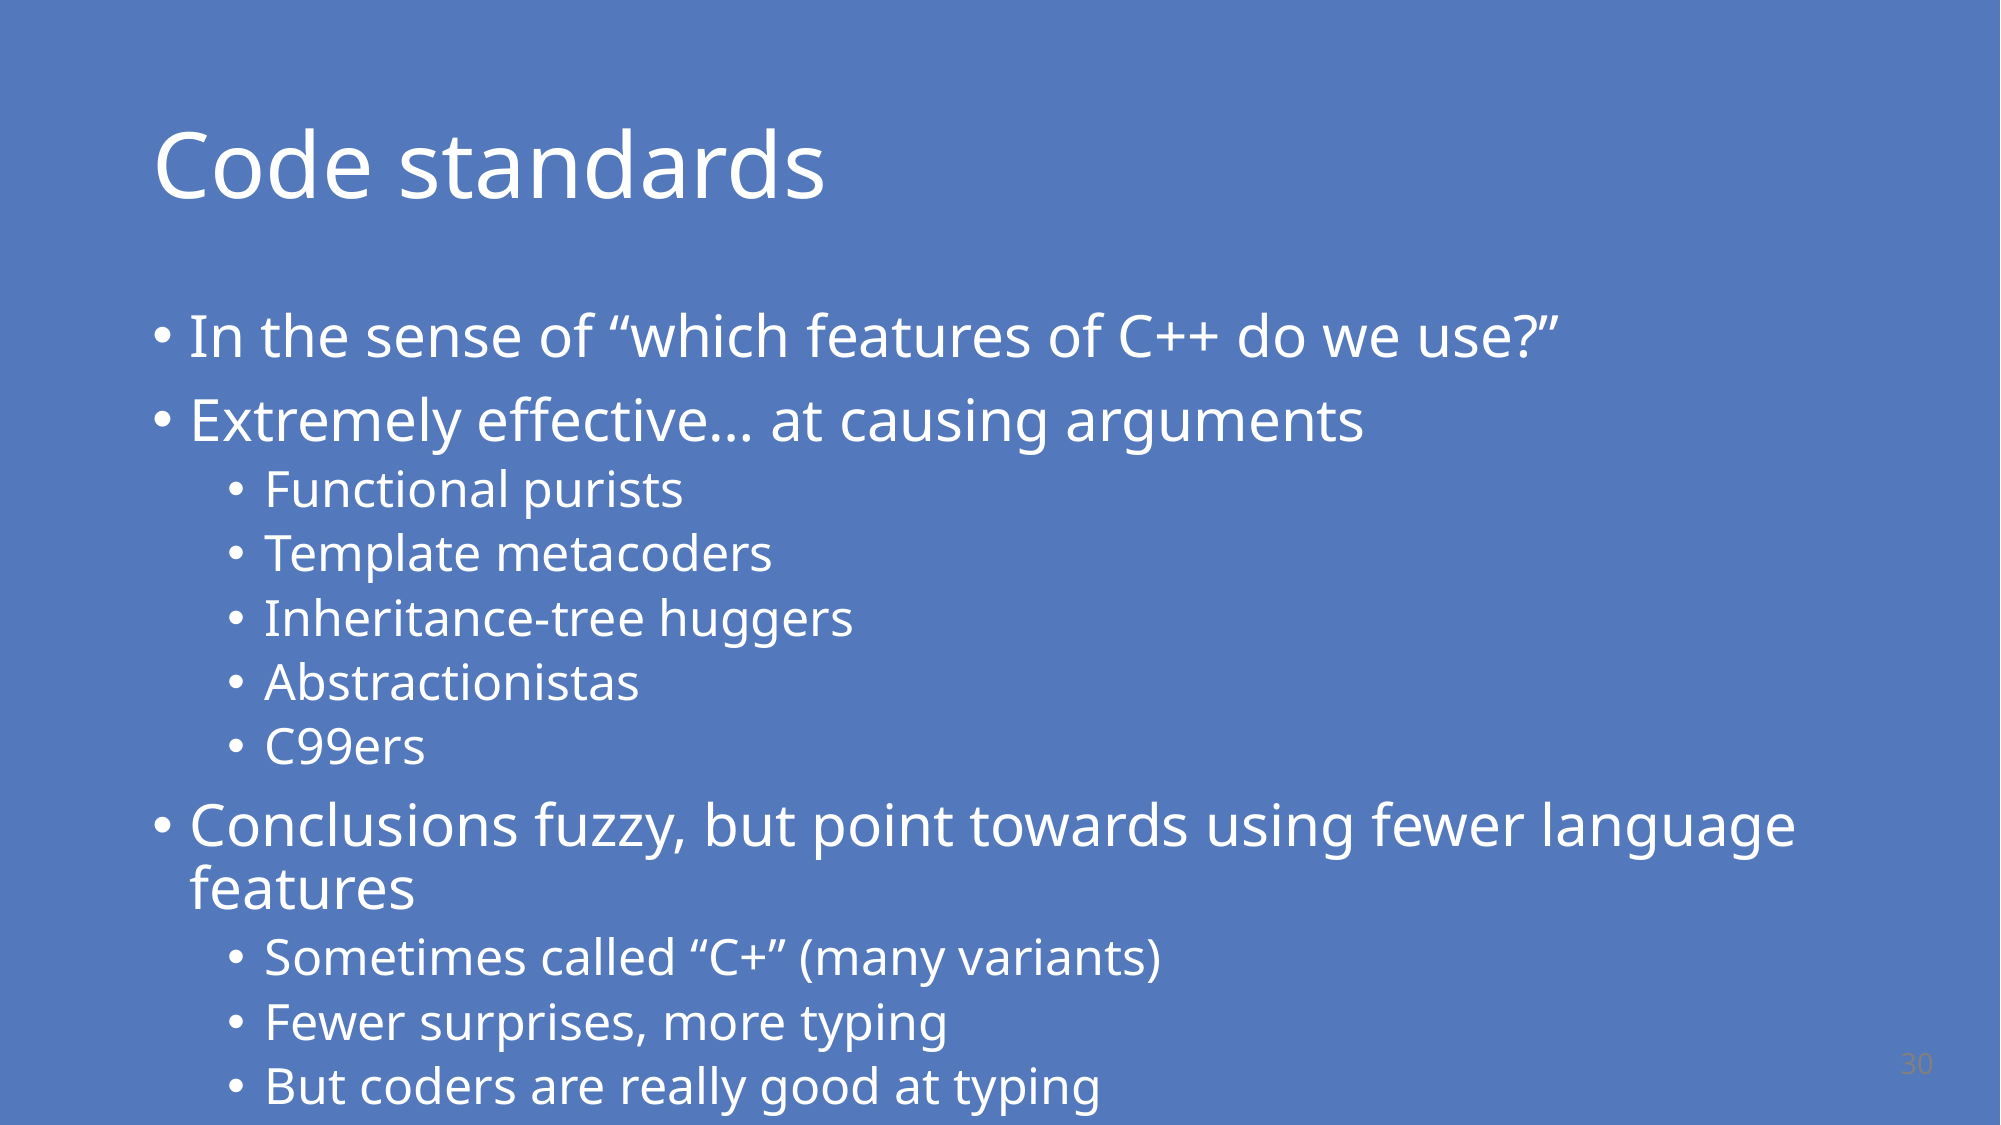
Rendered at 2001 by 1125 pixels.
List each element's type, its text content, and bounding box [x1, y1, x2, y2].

text_box 30 [1760, 1038, 1949, 1089]
list In the sense of “which features of C++ do we use?” Extremely effective… at causing arguments Functional purists Template metacoders Inheritance-tree huggers Abstractionistas C99ers Conclusions fuzzy, but point towards using fewer language features Sometimes called “C+” (many variants) Fewer surprises, more typing But coders are really good at typing [137, 299, 1863, 1014]
title Code standards [137, 59, 1863, 278]
